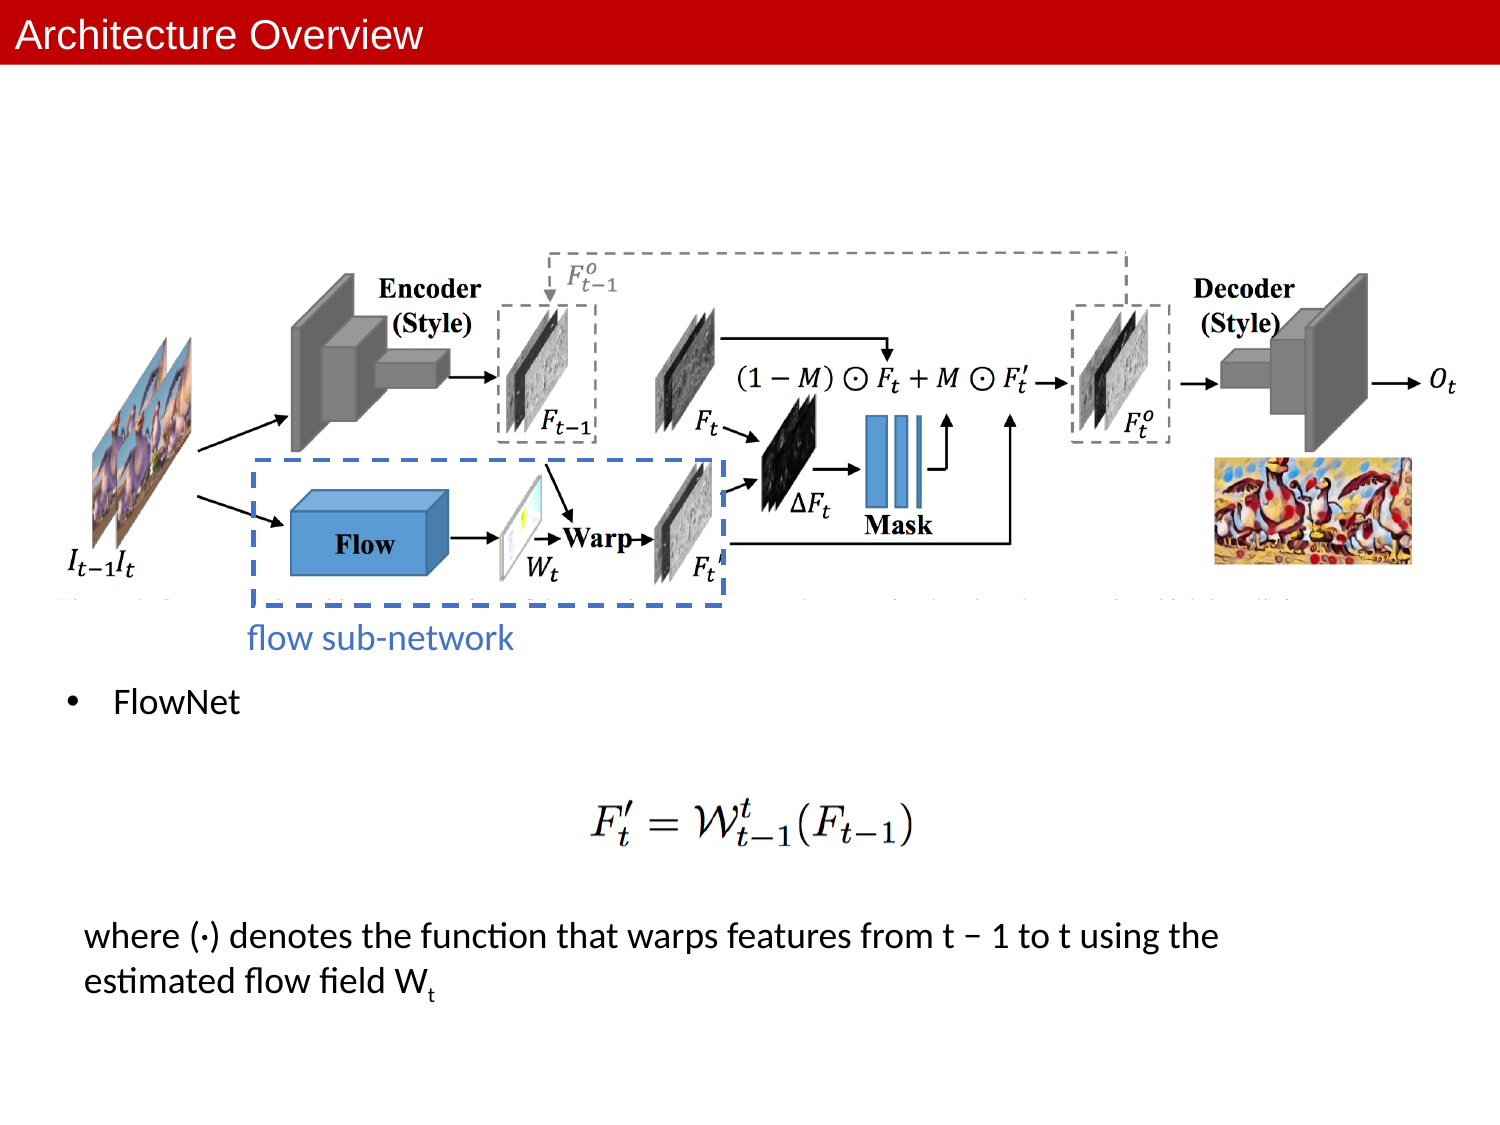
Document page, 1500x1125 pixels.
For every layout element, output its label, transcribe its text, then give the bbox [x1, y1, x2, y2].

text_box FlowNet [51, 670, 1459, 730]
text_box [252, 600, 725, 606]
picture [0, 235, 1500, 600]
text_box flow sub-network [232, 605, 530, 666]
picture [539, 761, 961, 888]
text_box Architecture Overview [0, 0, 1500, 65]
